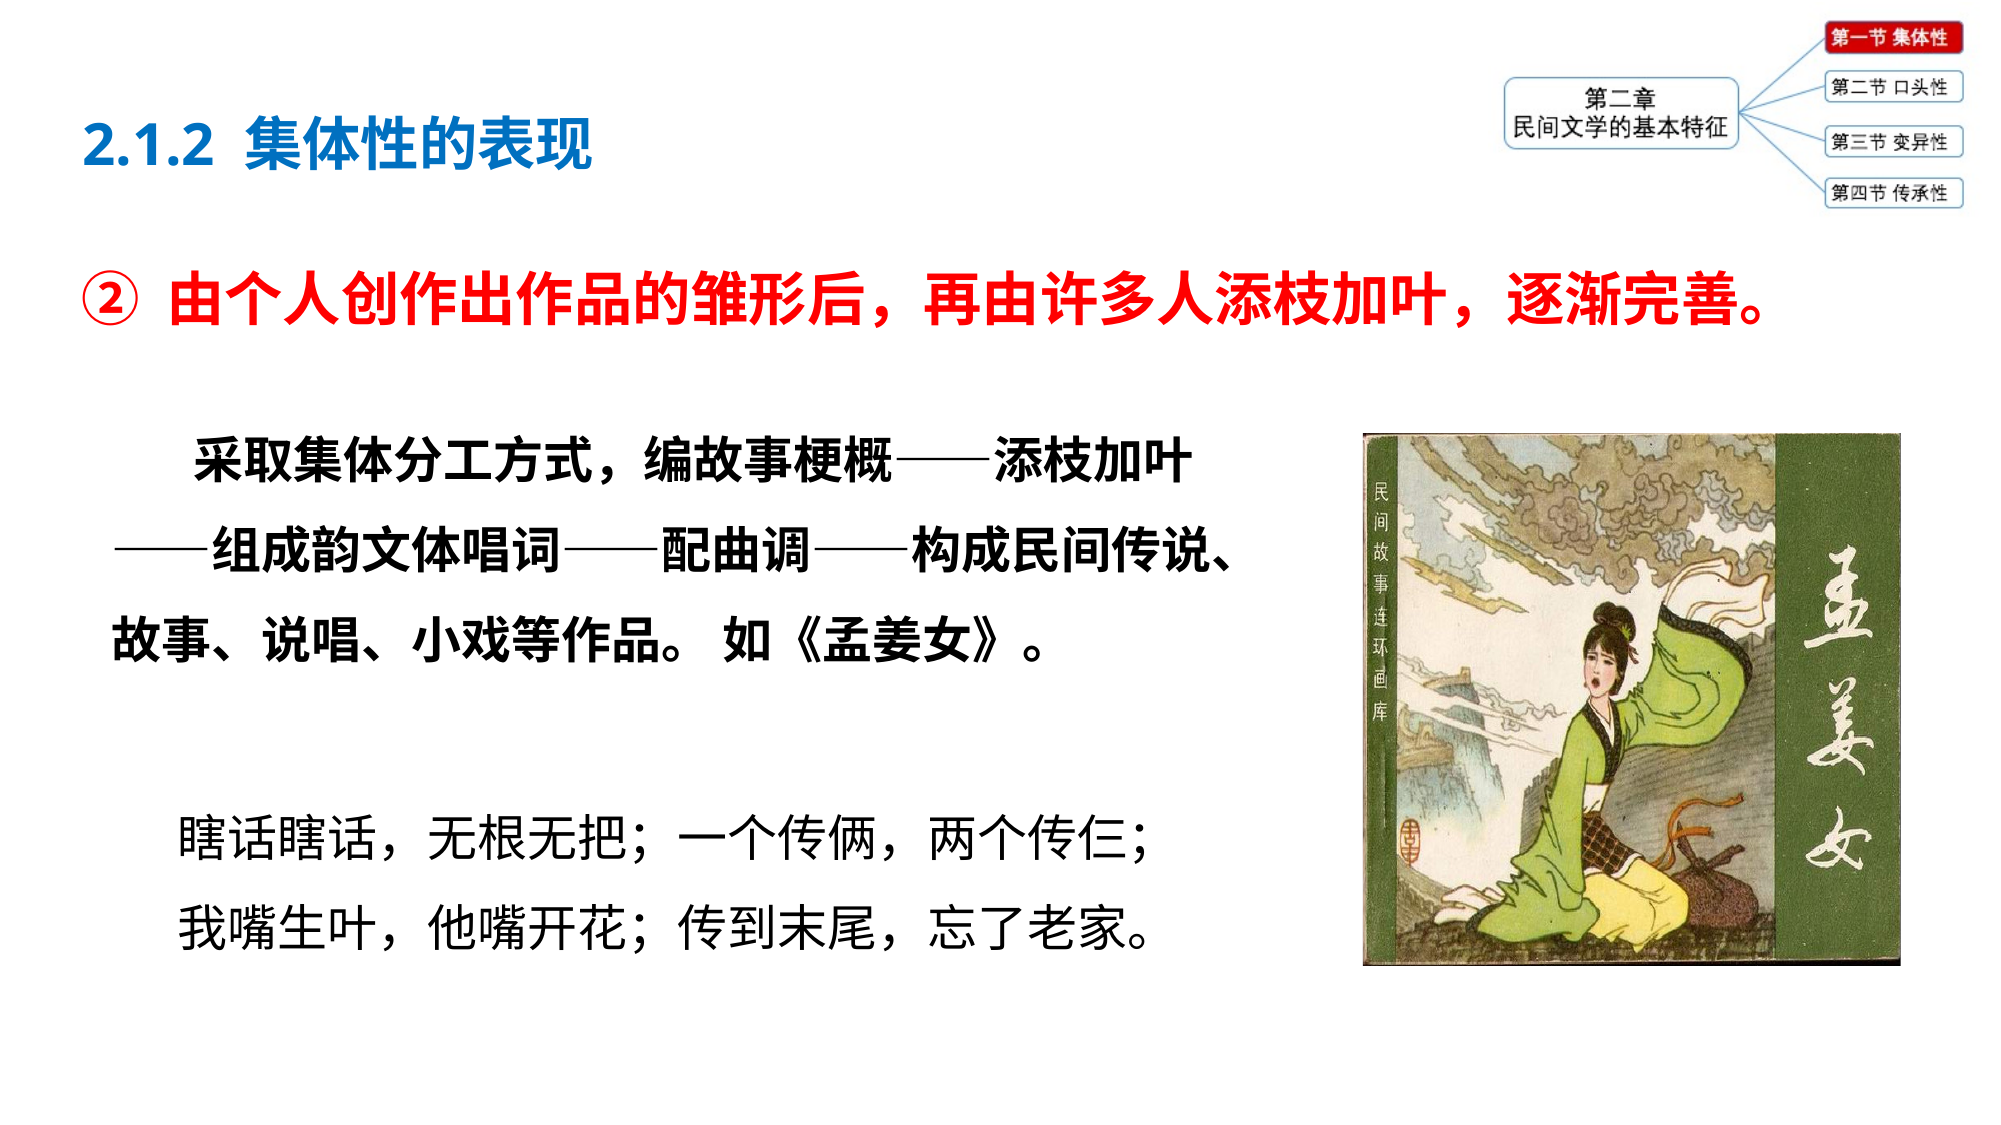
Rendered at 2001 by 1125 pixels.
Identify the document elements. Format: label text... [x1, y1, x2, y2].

picture [1488, 2, 2000, 222]
picture [1362, 433, 1901, 966]
text_box ② 由个人创作出作品的雏形后，再由许多人添枝加叶，逐渐完善。 [66, 219, 1901, 340]
text_box 采取集体分工方式，编故事梗概——添枝加叶——组成韵文体唱词——配曲调——构成民间传说、故事、说唱、小戏等作品。 如《孟姜女》。 [96, 340, 1277, 676]
text_box 瞎话瞎话，无根无把；一个传俩，两个传仨； 我嘴生叶，他嘴开花；传到末尾，忘了老家。 [162, 768, 1152, 964]
text_box 2.1.2 集体性的表现 [67, 100, 609, 185]
